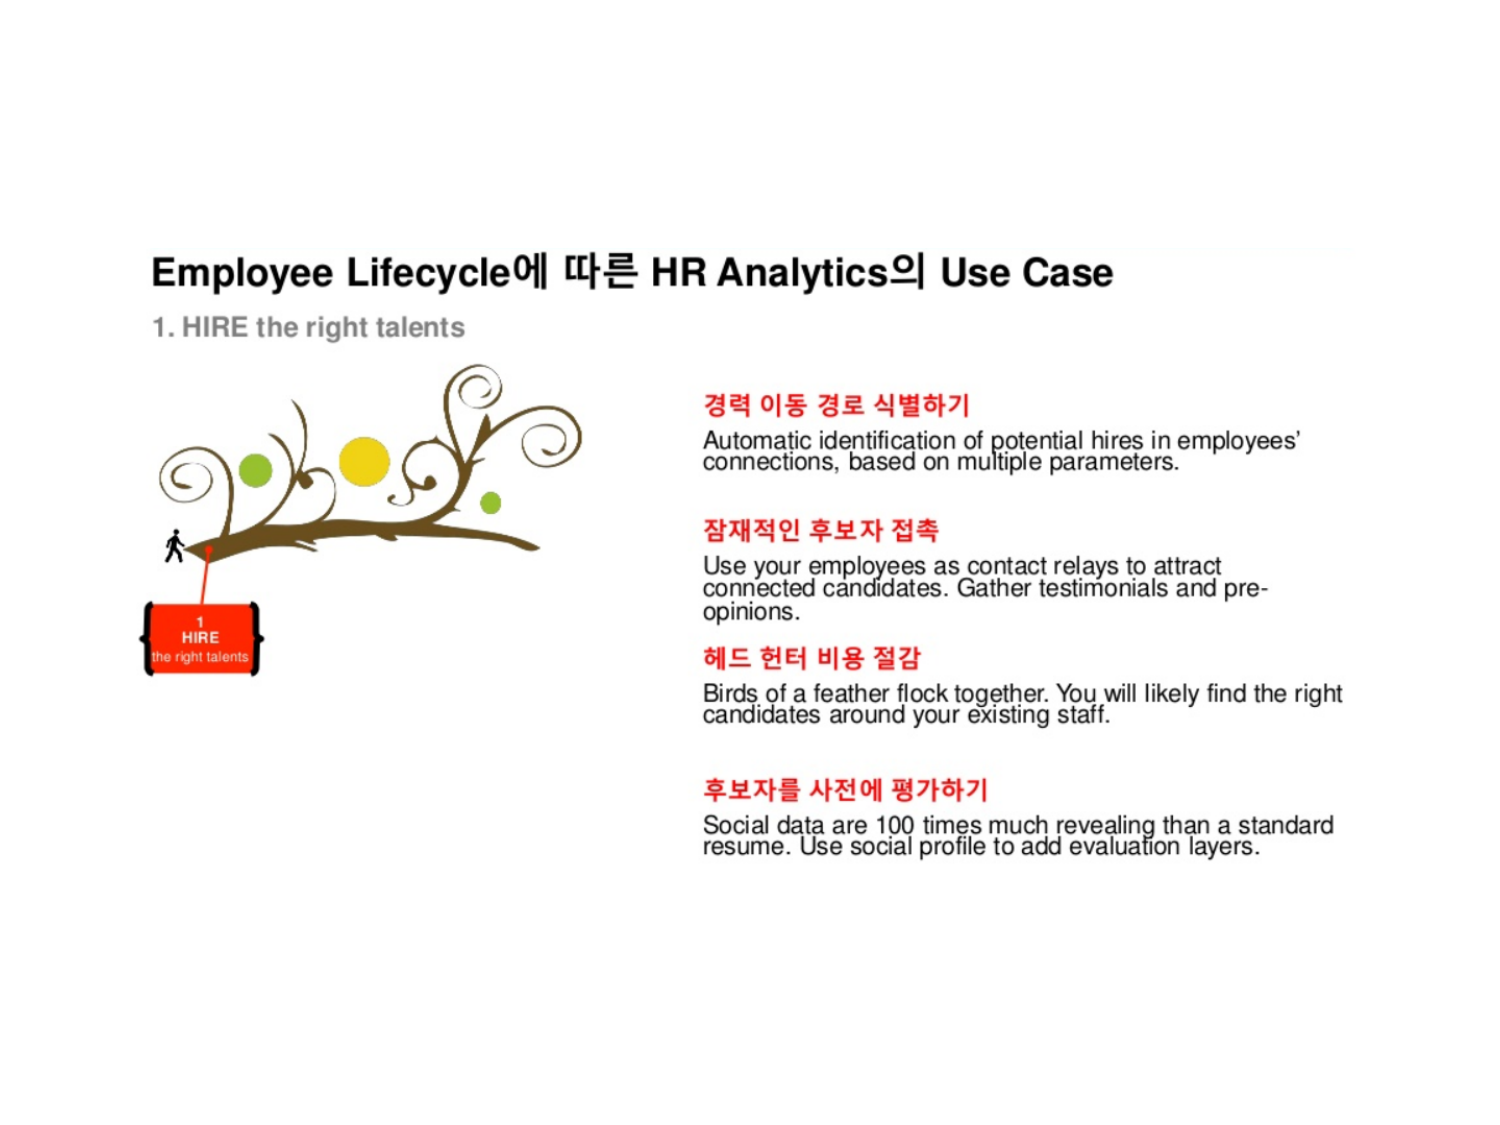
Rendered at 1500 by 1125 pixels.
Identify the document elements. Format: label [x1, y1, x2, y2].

picture [131, 248, 1369, 877]
